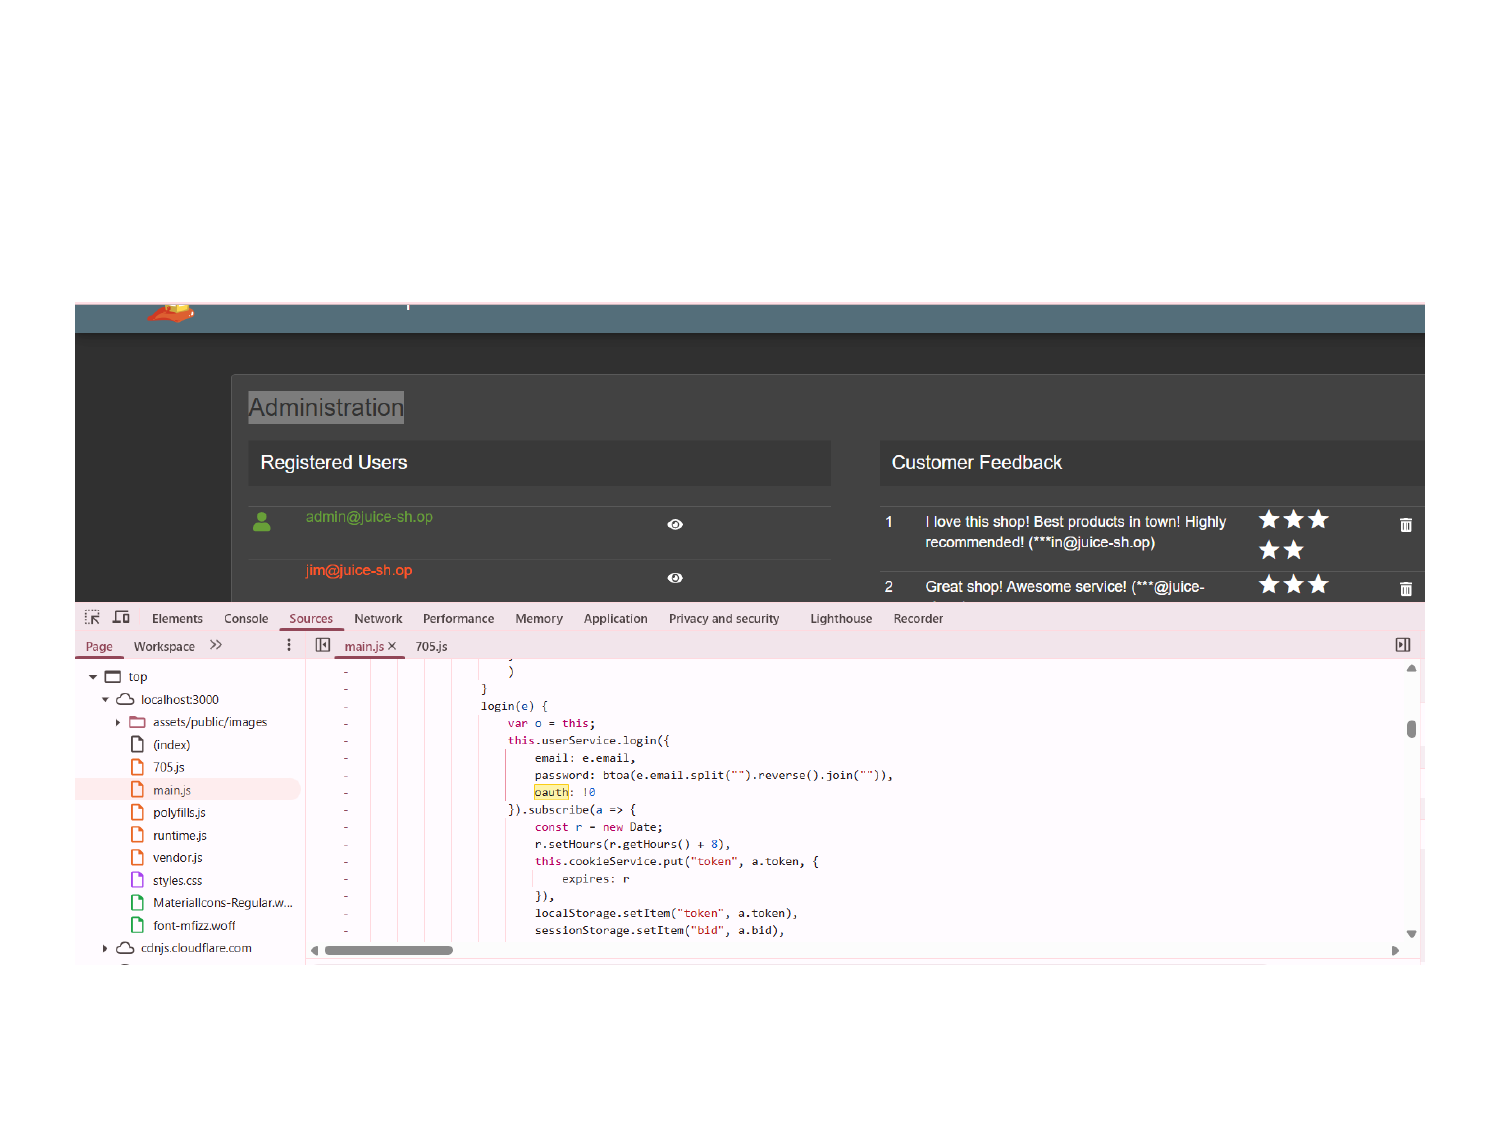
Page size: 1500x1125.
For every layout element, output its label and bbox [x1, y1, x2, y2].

list [74, 302, 1426, 965]
